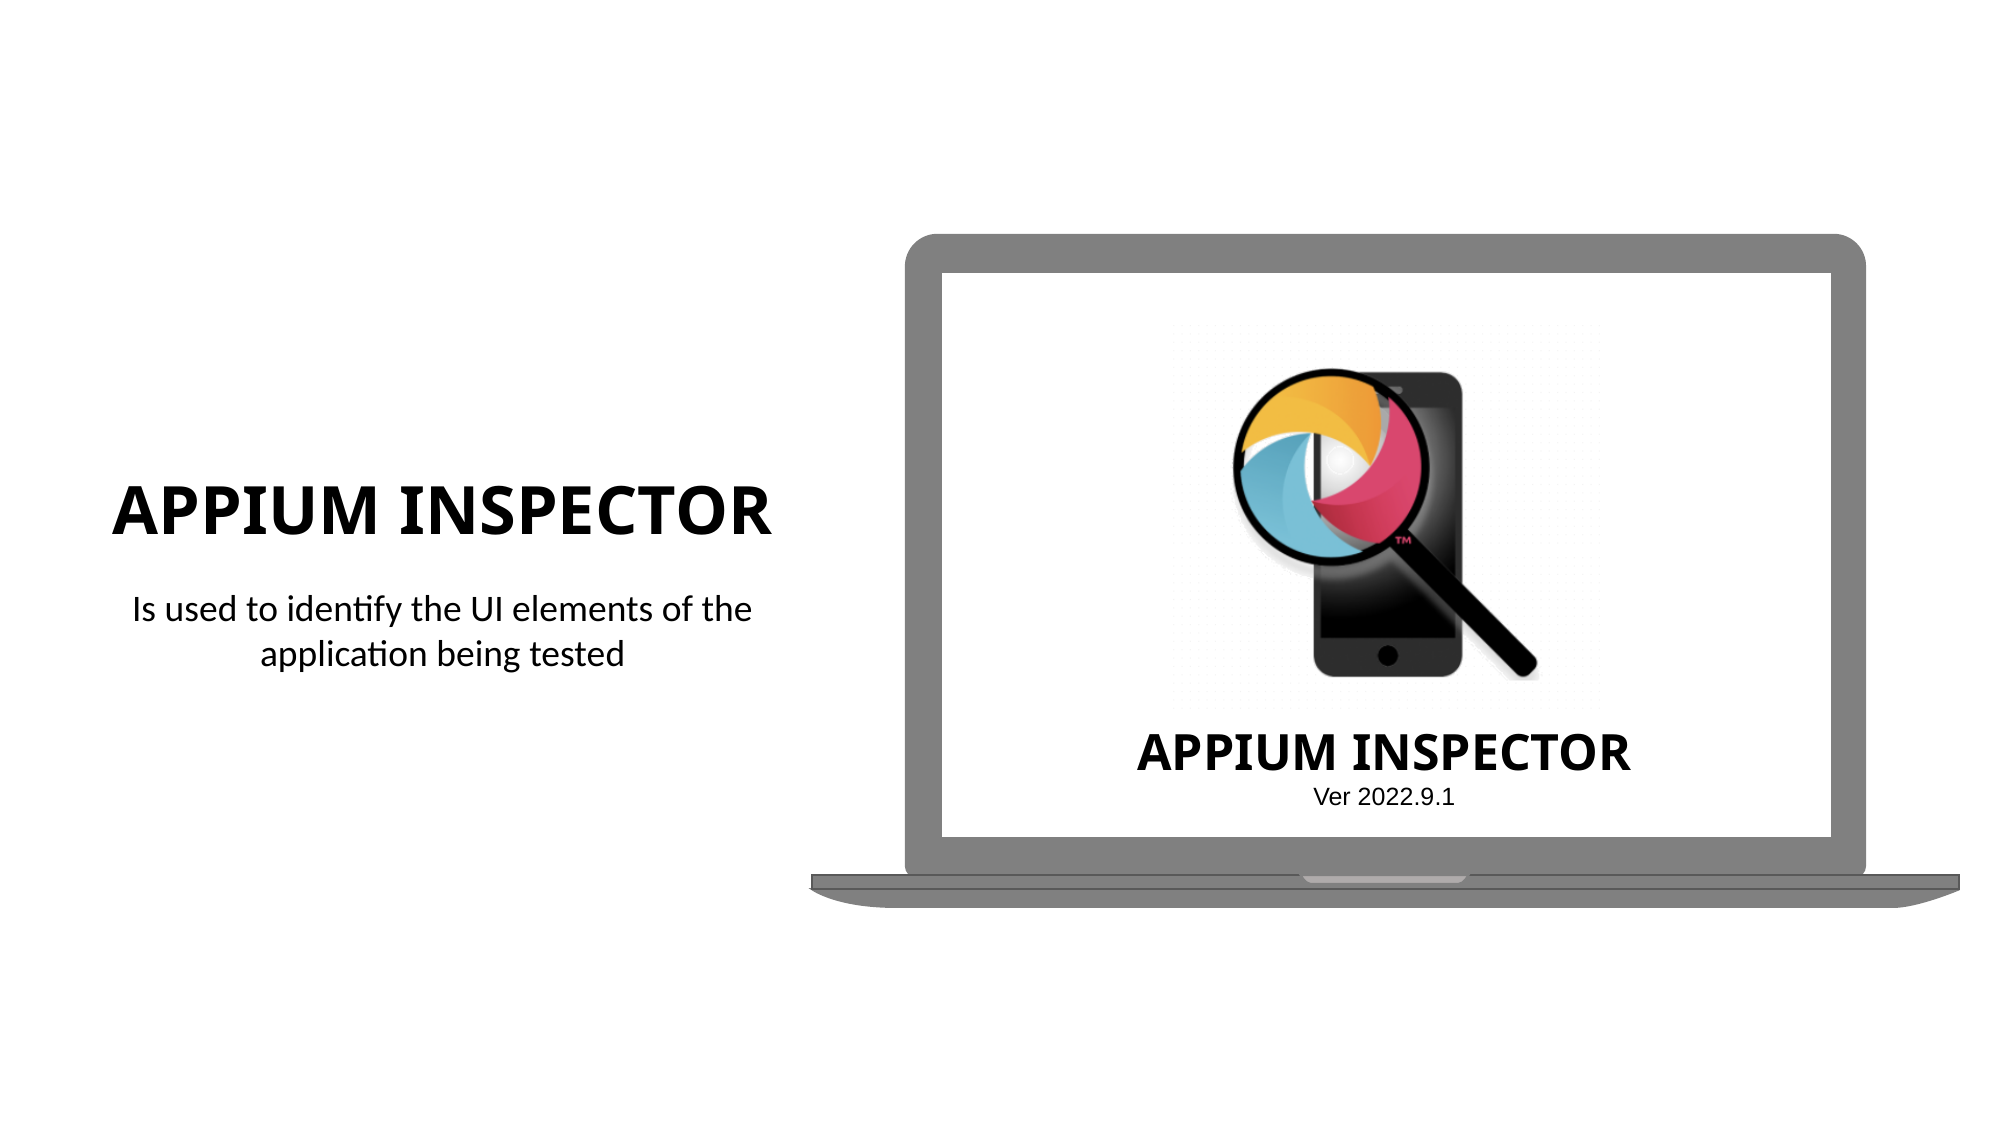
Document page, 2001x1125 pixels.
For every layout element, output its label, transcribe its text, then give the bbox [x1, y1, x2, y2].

text_box APPIUM INSPECTOR [73, 460, 812, 555]
text_box Is used to identify the UI elements of the application being tested [73, 576, 812, 682]
picture [1168, 324, 1601, 713]
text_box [812, 234, 1960, 907]
